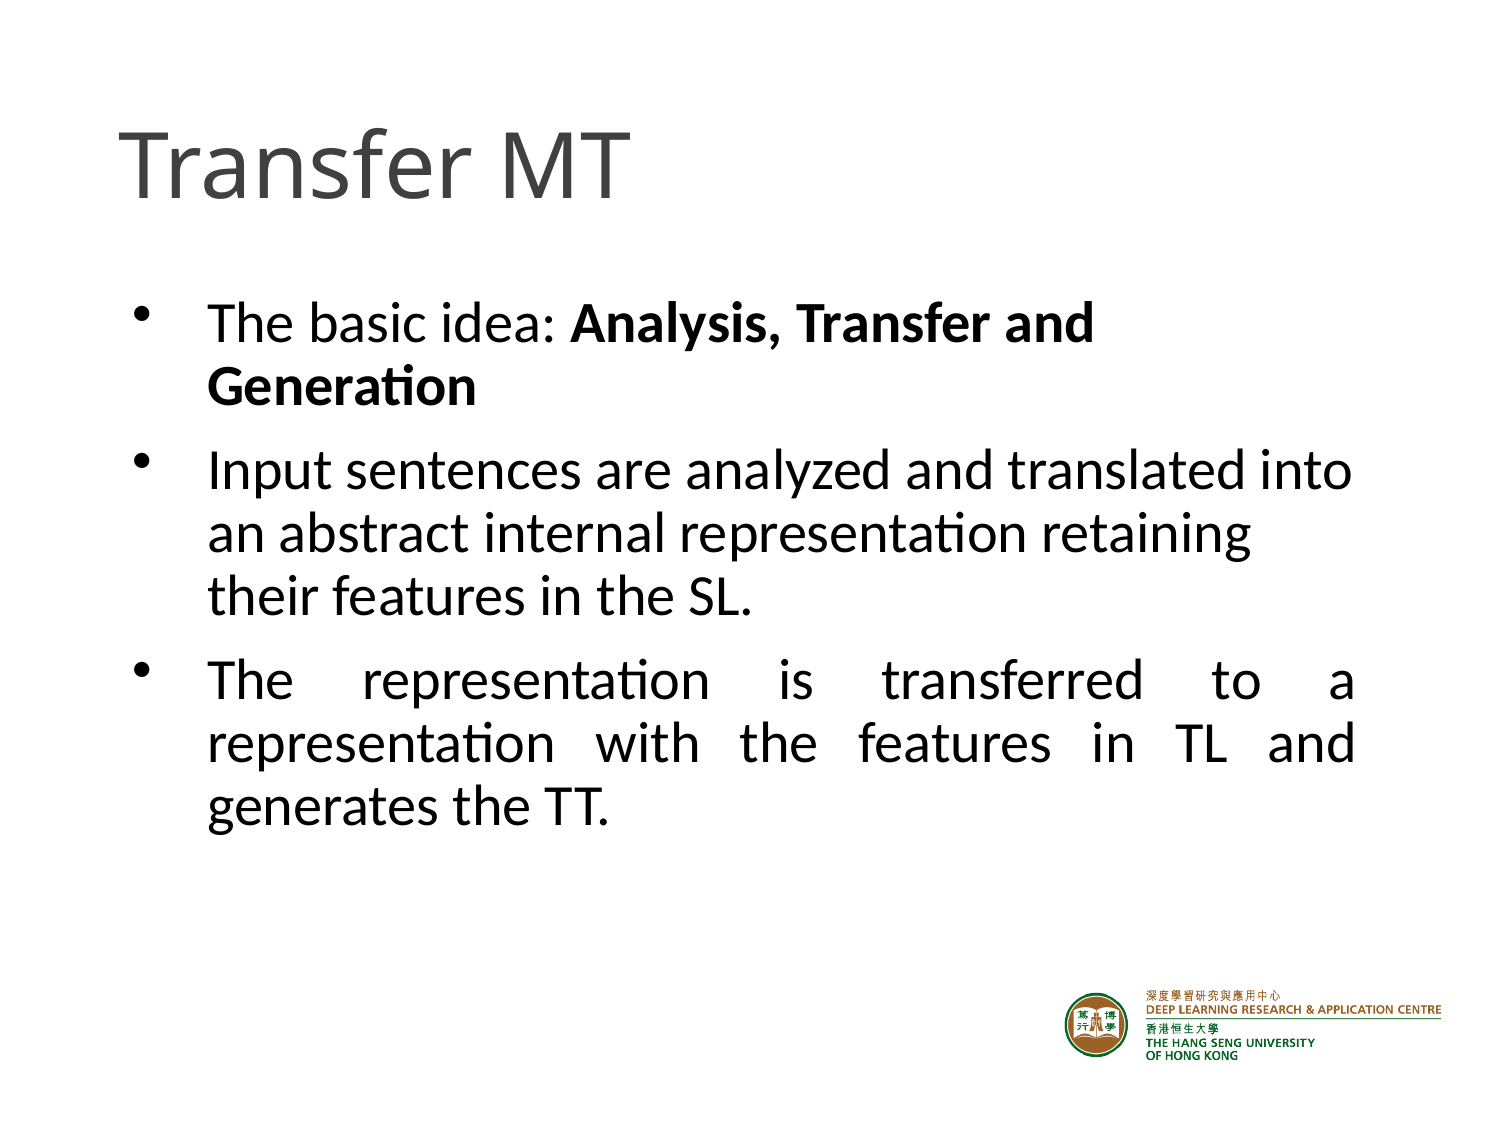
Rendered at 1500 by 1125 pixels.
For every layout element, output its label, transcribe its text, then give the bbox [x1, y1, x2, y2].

list The basic idea: Analysis, Transfer and Generation Input sentences are analyzed and translated into an abstract internal representation retaining their features in the SL. The representation is transferred to a representation with the features in TL and generates the TT. [117, 284, 1373, 945]
picture [1056, 975, 1459, 1074]
title Transfer MT [103, 59, 1397, 278]
